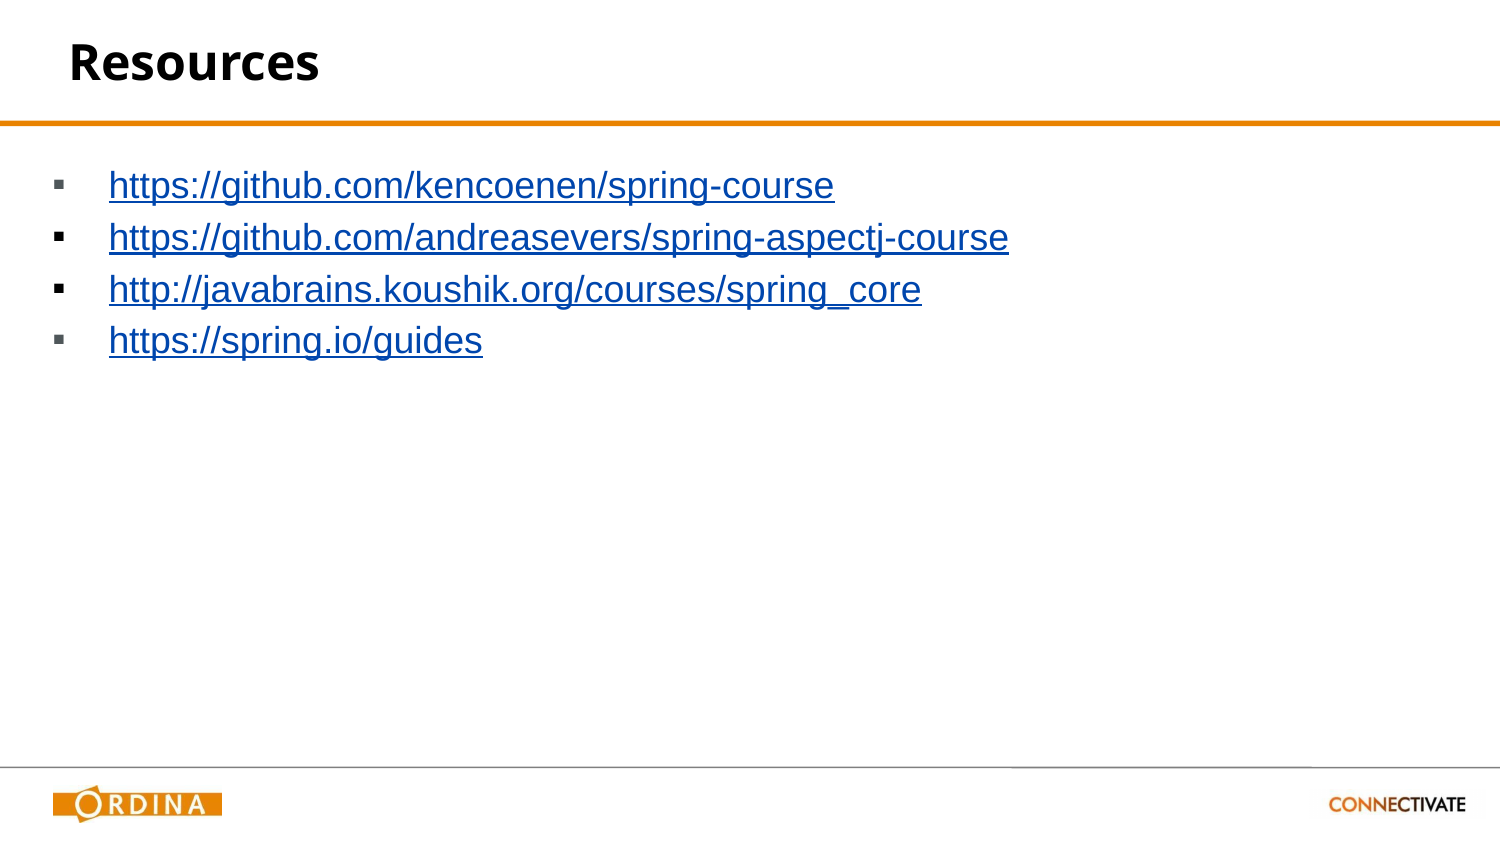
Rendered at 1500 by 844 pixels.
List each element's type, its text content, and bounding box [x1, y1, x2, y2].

list https://github.com/kencoenen/spring-course https://github.com/andreasevers/spring-aspectj-course http://javabrains.koushik.org/courses/spring_core https://spring.io/guides [18, 139, 1460, 750]
title Resources [53, 0, 1459, 121]
picture [53, 785, 222, 823]
picture [1310, 790, 1486, 819]
